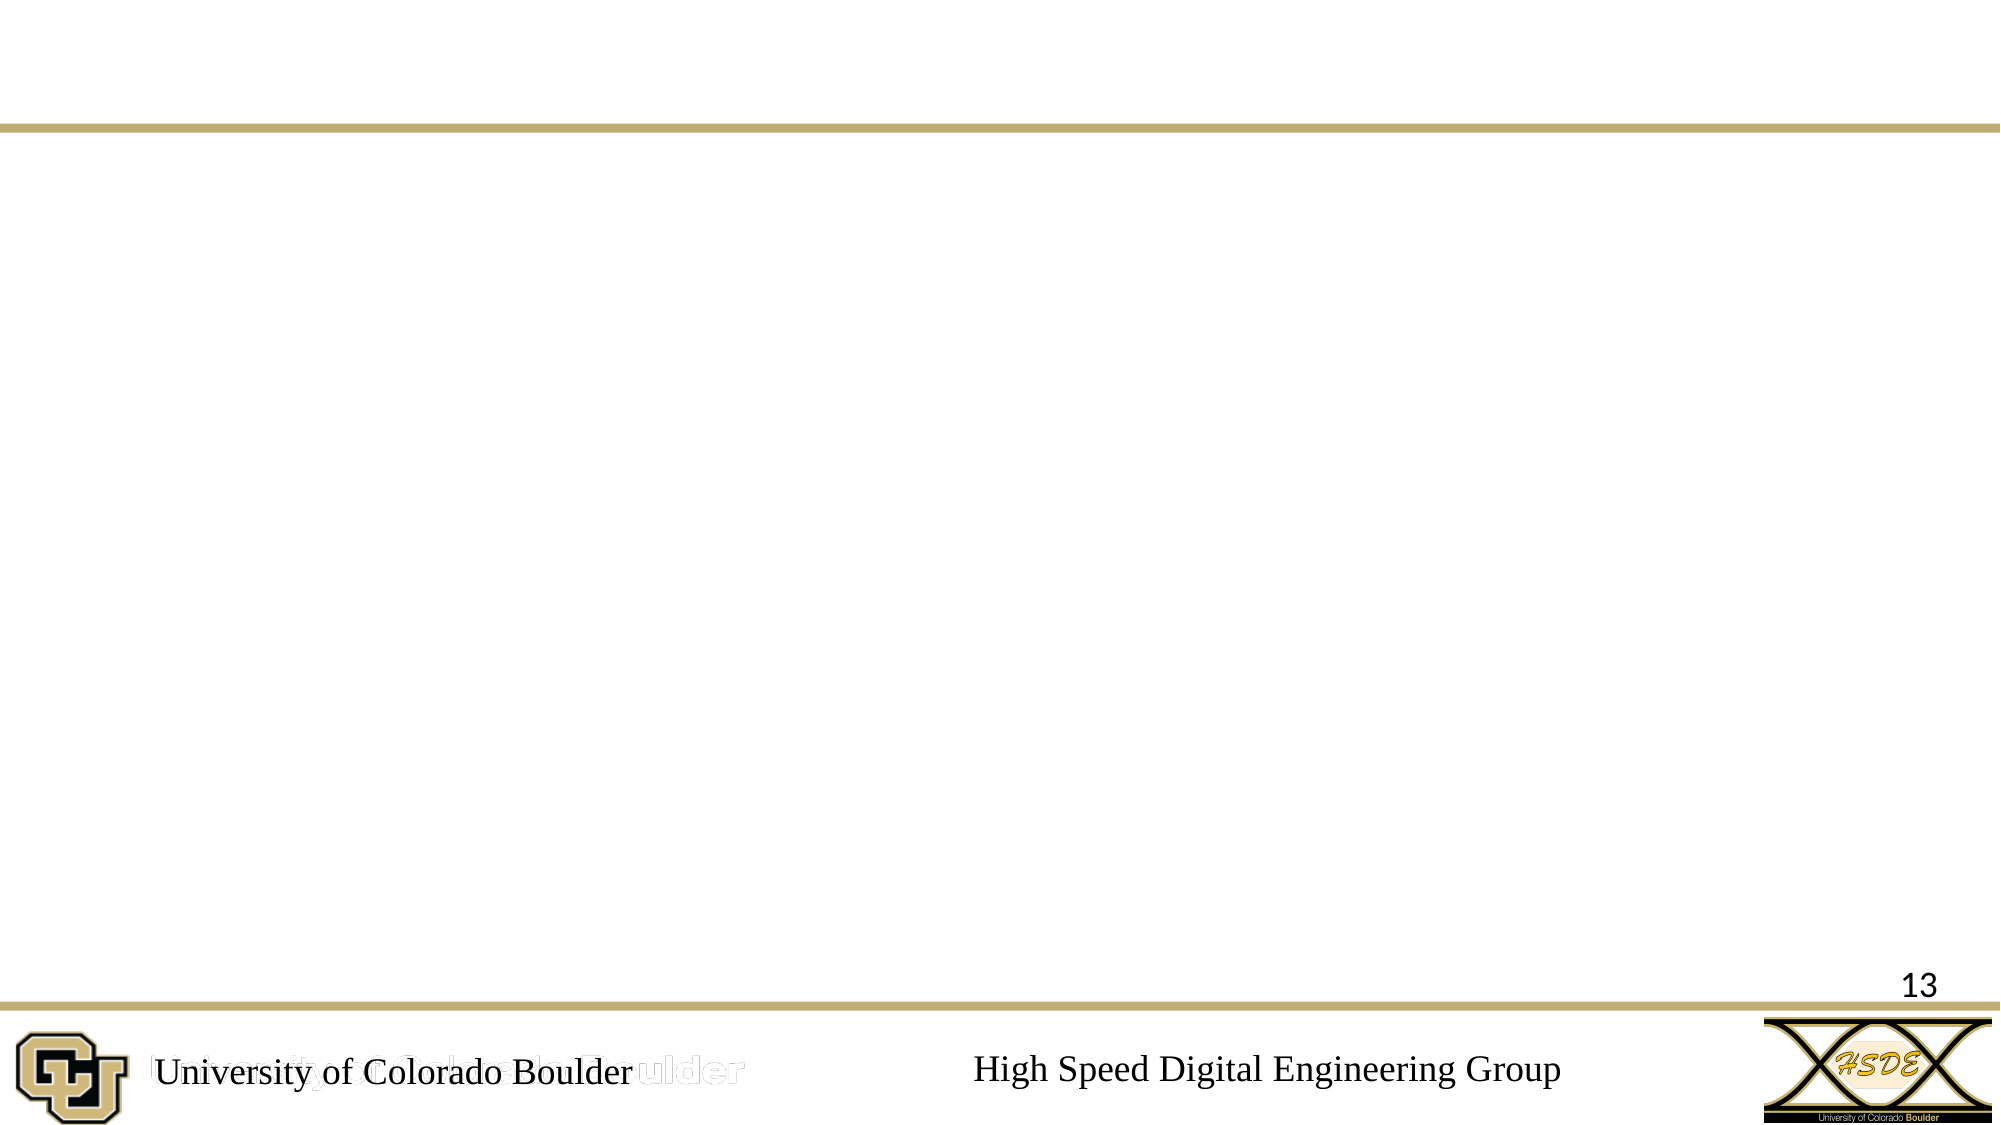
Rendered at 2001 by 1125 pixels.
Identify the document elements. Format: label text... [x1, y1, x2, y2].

picture [15, 1011, 794, 1125]
picture [1764, 1017, 1992, 1123]
slide_number 13 [1885, 952, 2000, 1013]
